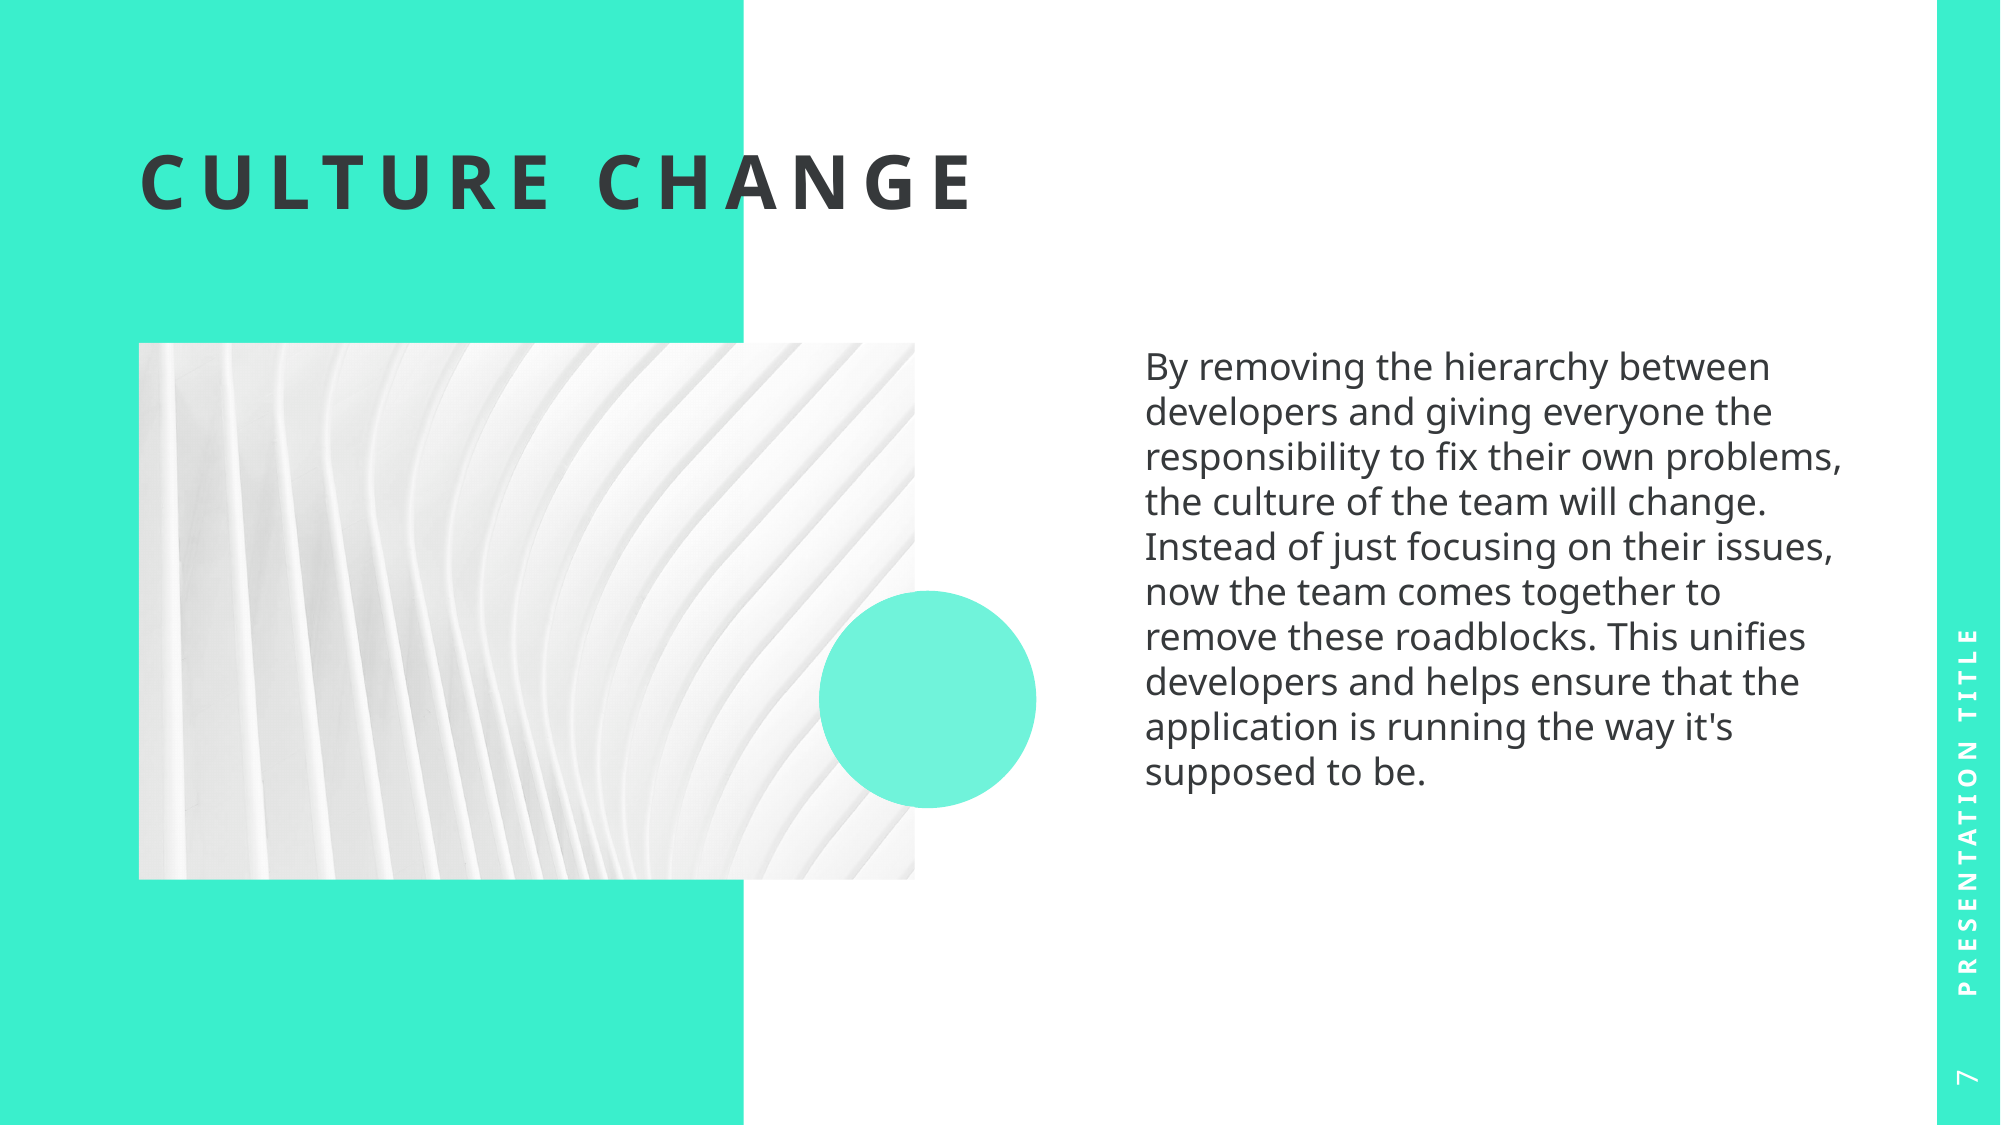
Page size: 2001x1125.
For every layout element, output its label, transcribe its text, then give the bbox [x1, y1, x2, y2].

title Culture Change [139, 145, 1863, 331]
slide_number 7 [1937, 1032, 2000, 1125]
picture [138, 342, 915, 880]
list By removing the hierarchy between developers and giving everyone the responsibility to fix their own problems, the culture of the team will change. Instead of just focusing on their issues, now the team comes together to remove these roadblocks. This unifies developers and helps ensure that the application is running the way it's supposed to be. [1144, 342, 1863, 981]
footer Presentation Title [1937, 0, 2000, 1032]
